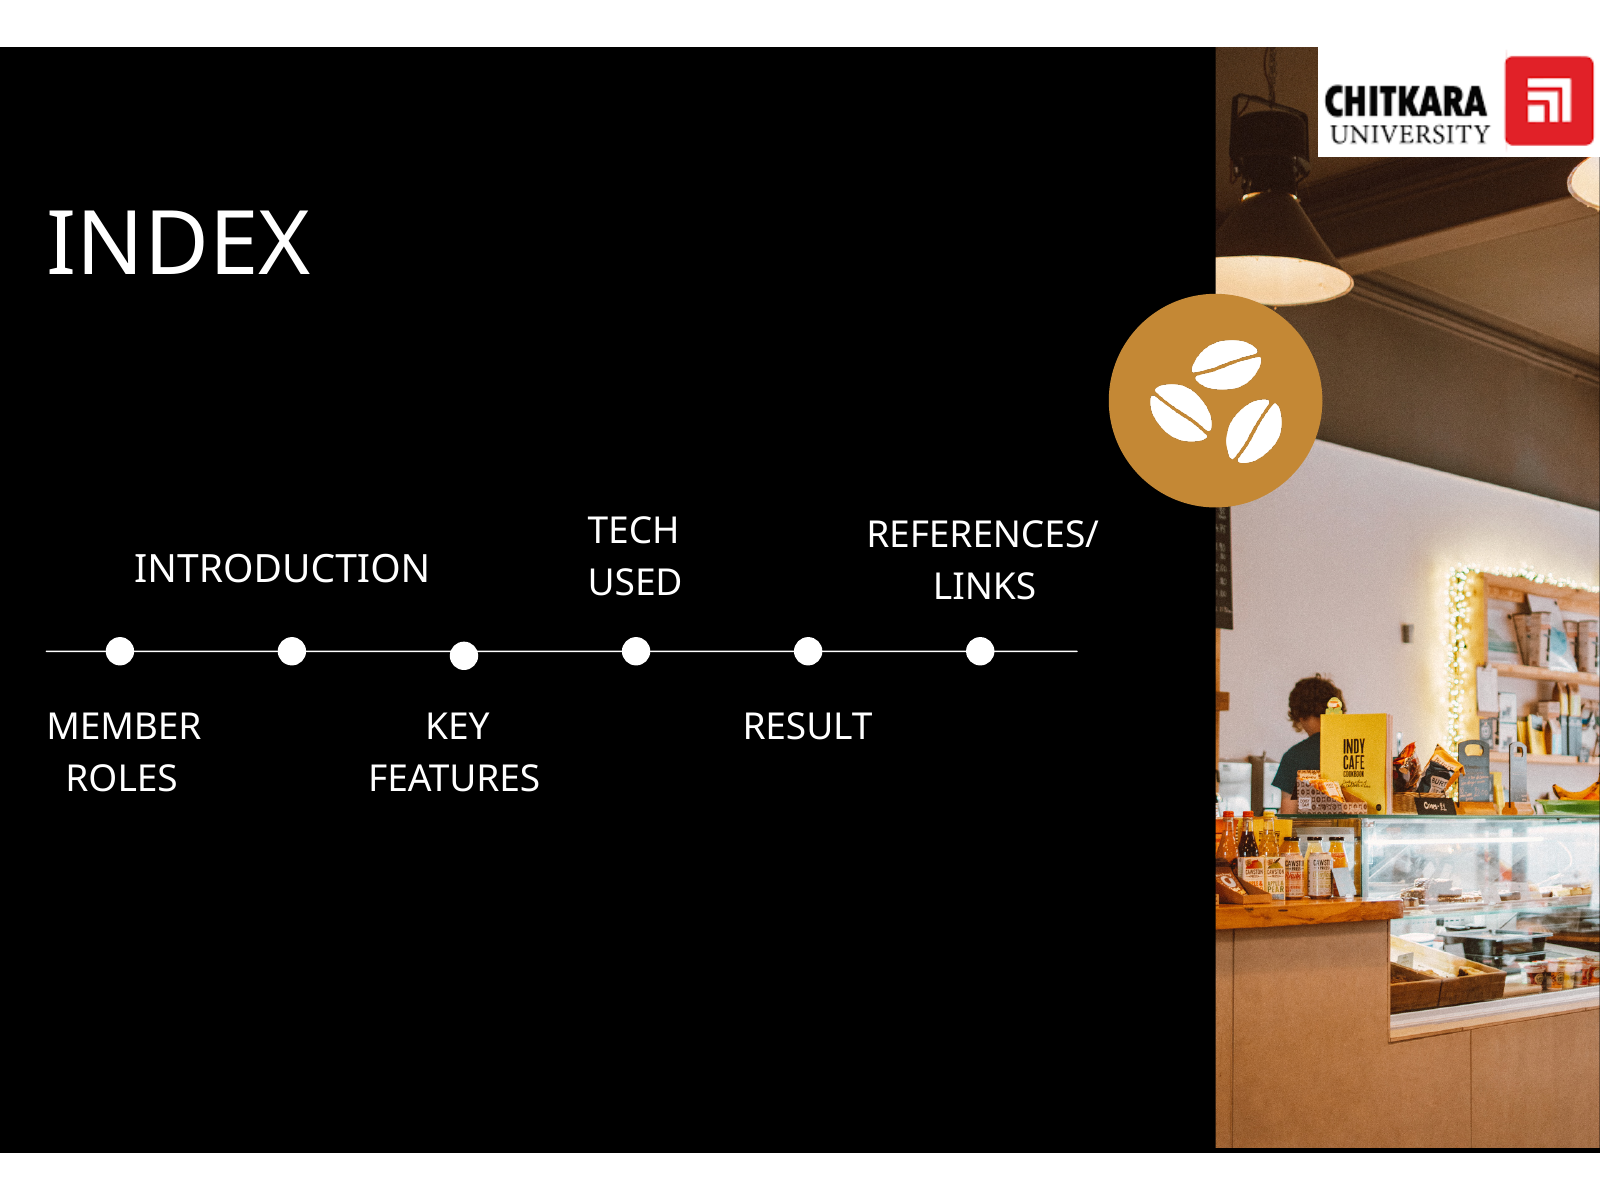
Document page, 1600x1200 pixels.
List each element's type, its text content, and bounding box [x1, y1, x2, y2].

text_box MEMBER ROLES [46, 695, 421, 799]
text_box INDEX [46, 185, 1092, 293]
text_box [621, 636, 651, 666]
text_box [105, 636, 135, 666]
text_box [277, 636, 307, 666]
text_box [0, 0, 1600, 48]
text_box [793, 636, 823, 666]
text_box TECH USED [540, 499, 704, 604]
text_box REFERENCES/ LINKS [866, 502, 1210, 607]
picture [1318, 46, 1600, 157]
text_box RESULT [743, 695, 1117, 747]
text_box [965, 636, 995, 666]
text_box INTRODUCTION [134, 536, 540, 591]
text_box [0, 1152, 1600, 1200]
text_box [1108, 293, 1323, 508]
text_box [449, 641, 479, 671]
text_box KEY FEATURES [421, 695, 743, 799]
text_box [1215, 59, 1600, 1148]
